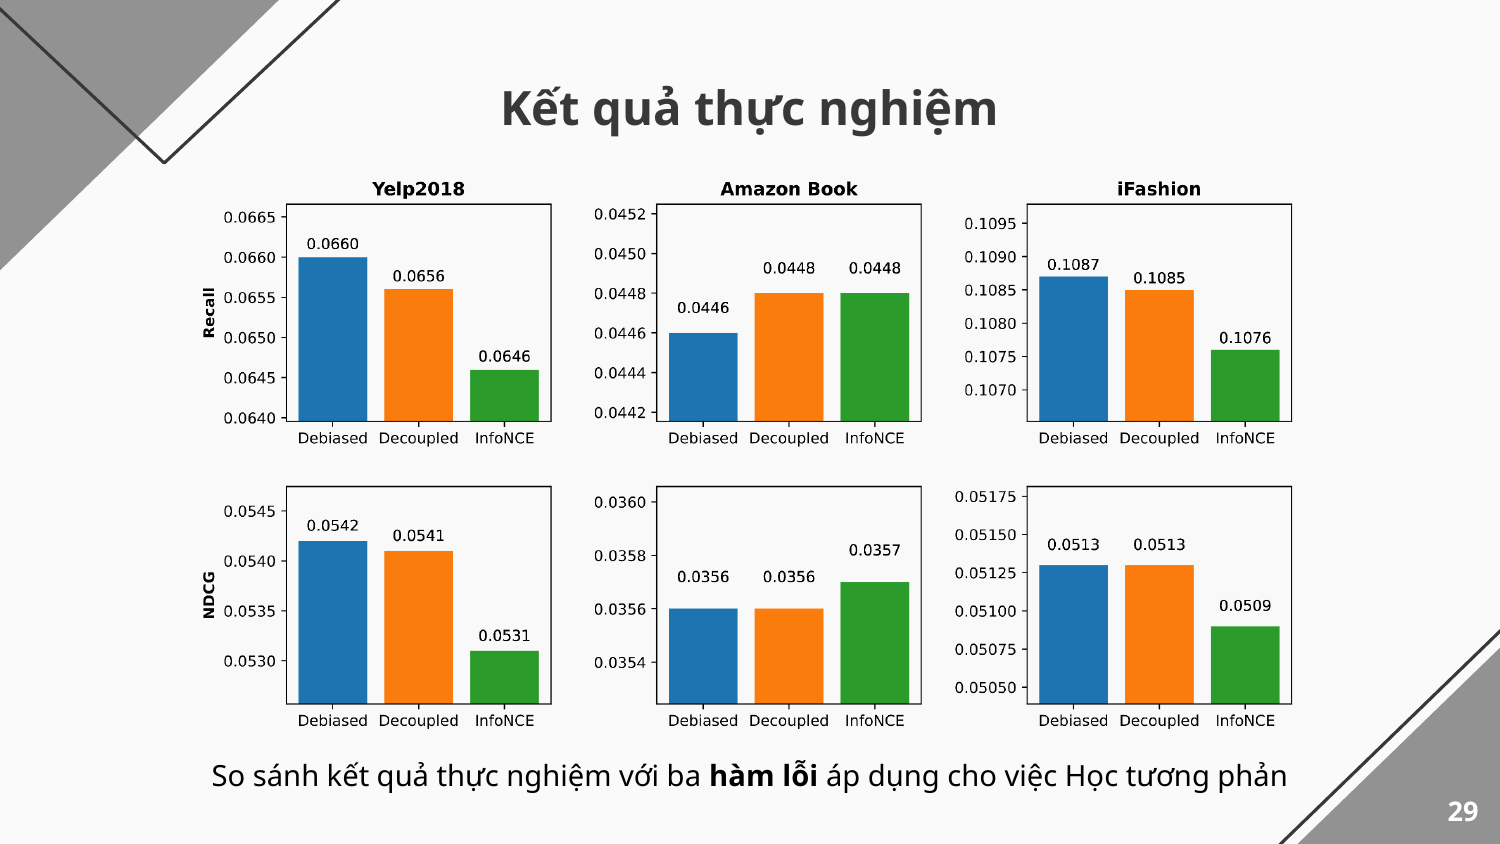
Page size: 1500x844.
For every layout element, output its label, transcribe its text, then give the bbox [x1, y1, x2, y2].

picture [195, 165, 1305, 743]
title Kết quả thực nghiệm [276, 63, 1224, 151]
slide_number ‹#› [1403, 779, 1494, 844]
text_box So sánh kết quả thực nghiệm với ba hàm lỗi áp dụng cho việc Học tương phản [149, 742, 1351, 808]
